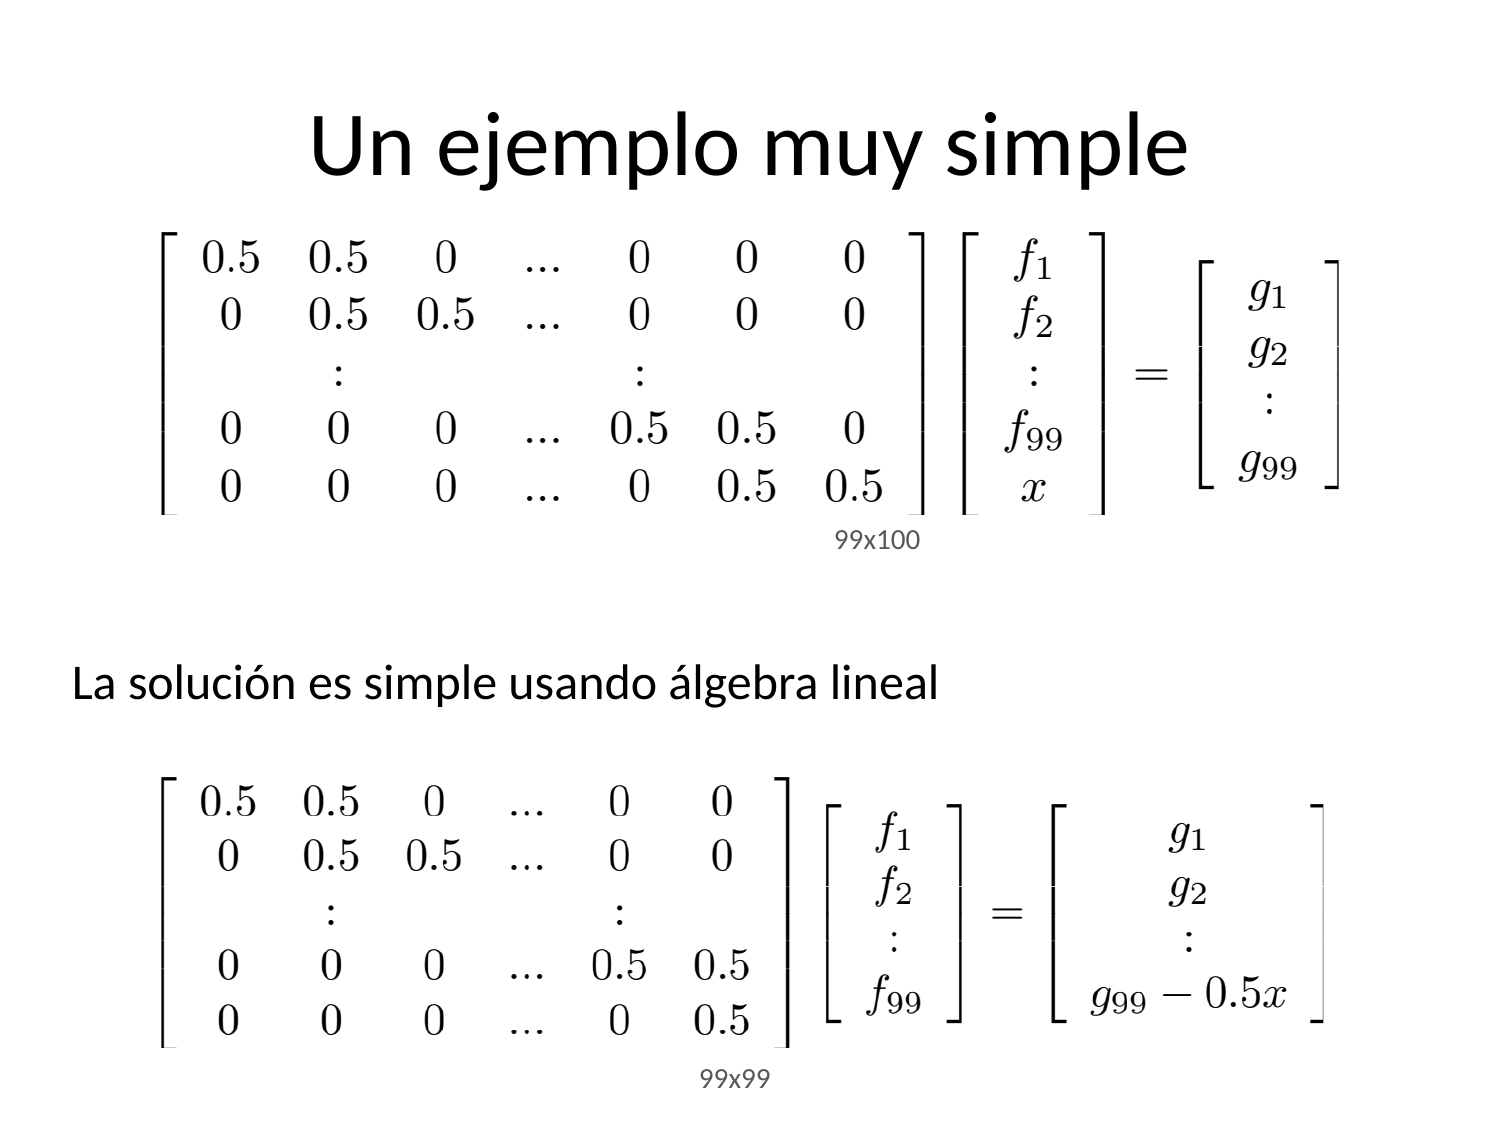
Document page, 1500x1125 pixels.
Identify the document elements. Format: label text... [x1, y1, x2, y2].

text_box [161, 231, 1339, 565]
title Un ejemplo muy simple [75, 45, 1425, 233]
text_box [161, 773, 1500, 1104]
text_box La solución es simple usando álgebra lineal [57, 641, 955, 717]
